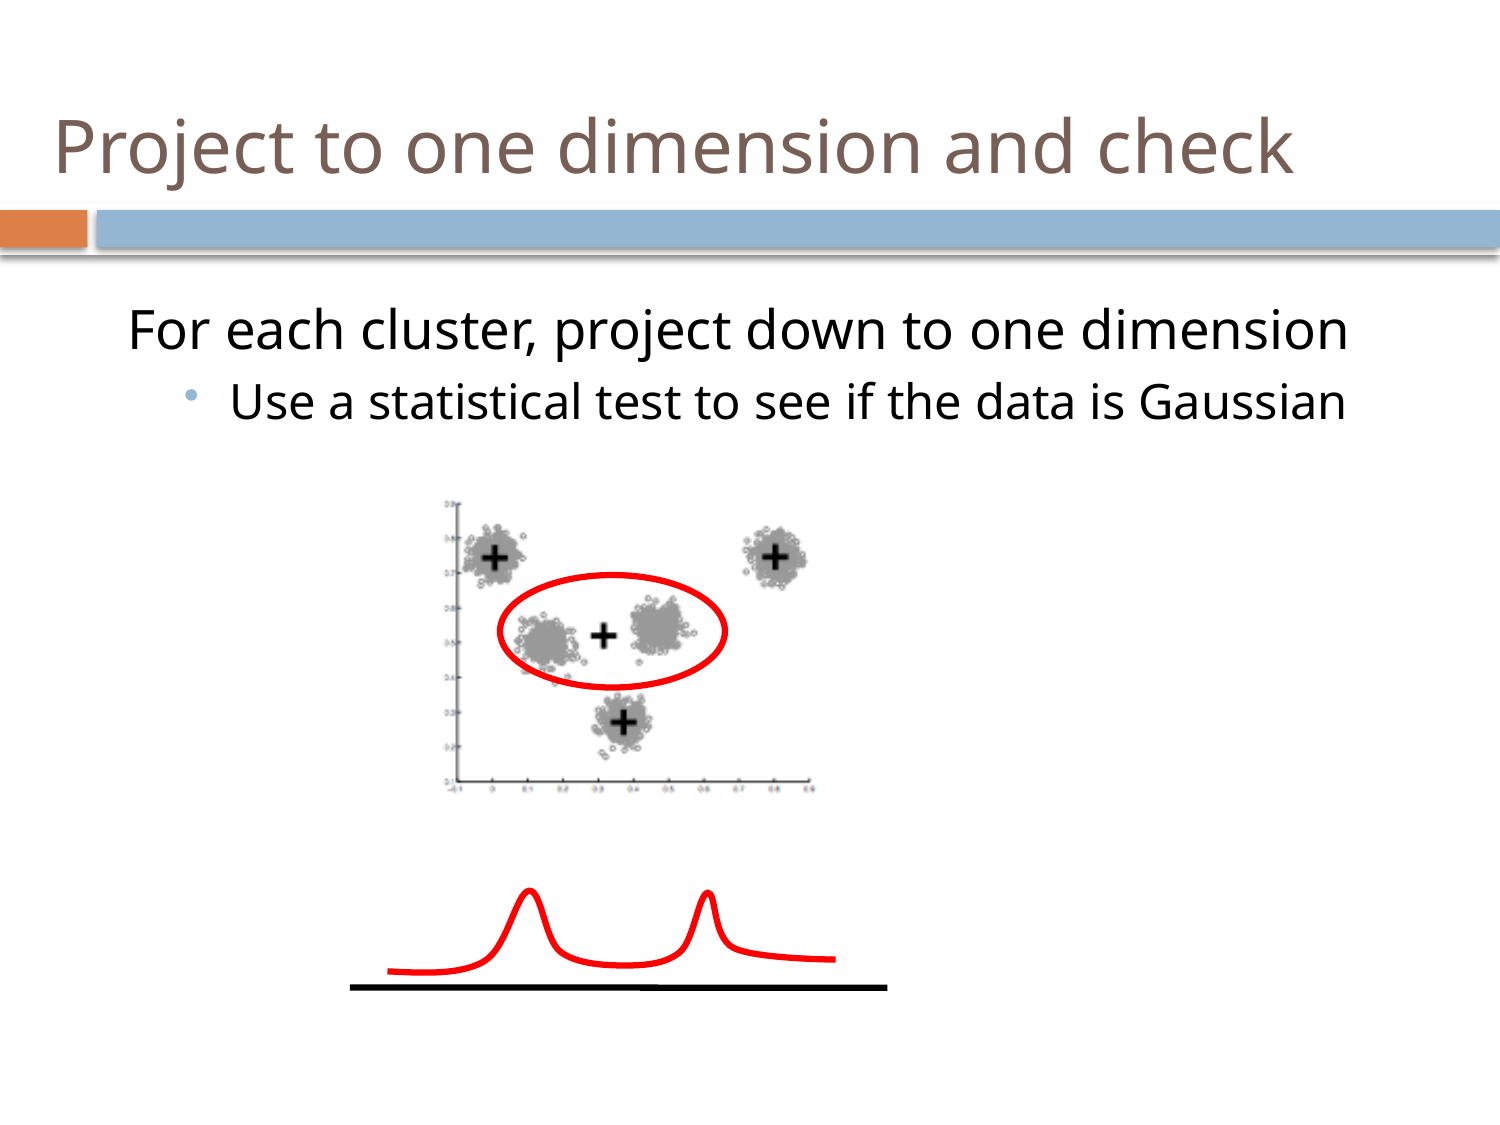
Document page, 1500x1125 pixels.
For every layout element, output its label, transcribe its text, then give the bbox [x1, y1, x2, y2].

picture [424, 487, 849, 801]
title Project to one dimension and check [37, 62, 1413, 225]
text_box [387, 890, 836, 973]
list For each cluster, project down to one dimension Use a statistical test to see if the data is Gaussian [112, 287, 1388, 450]
